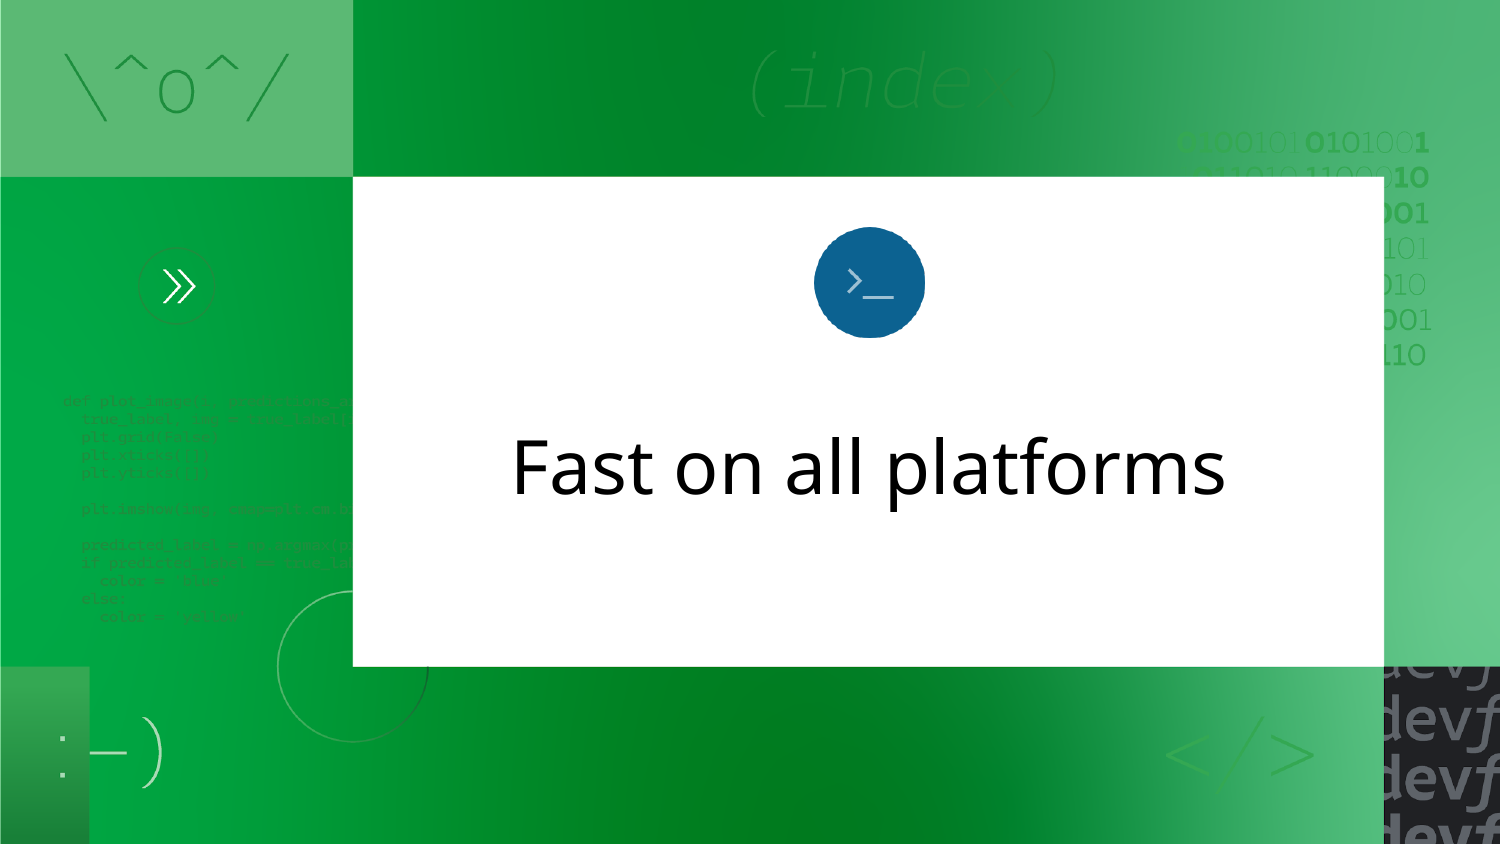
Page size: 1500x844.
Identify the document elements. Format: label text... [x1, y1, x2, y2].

title Fast on all platforms [412, 227, 1326, 612]
picture [0, 0, 1500, 844]
